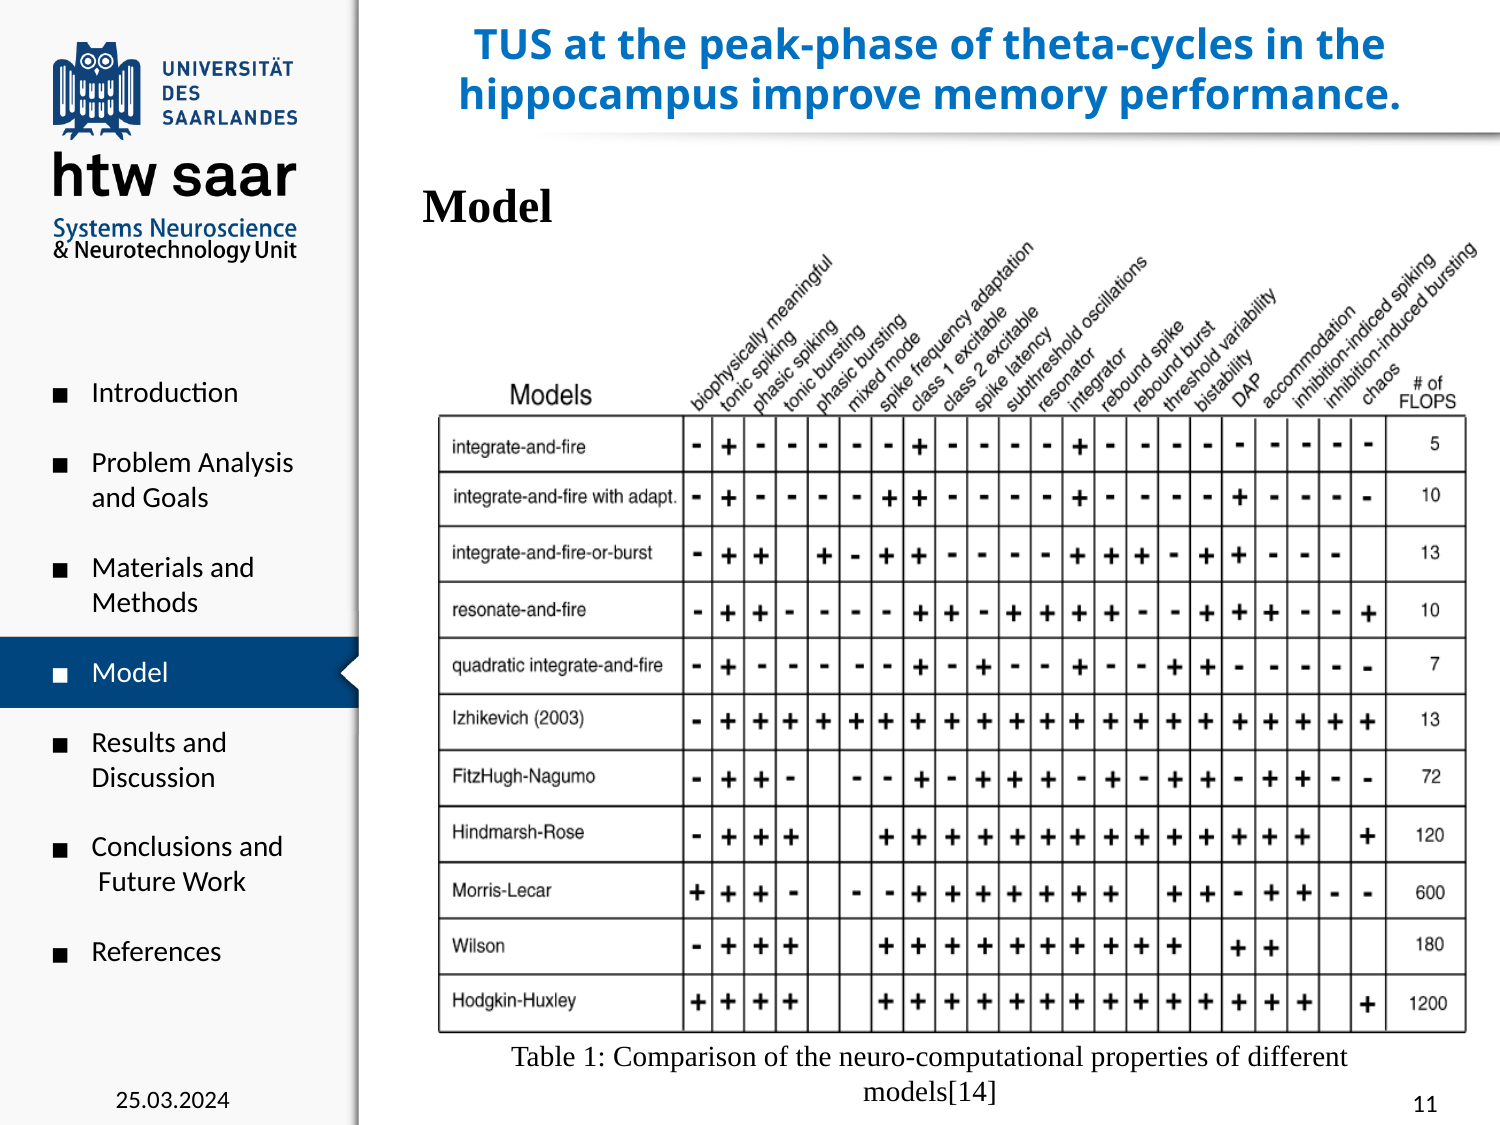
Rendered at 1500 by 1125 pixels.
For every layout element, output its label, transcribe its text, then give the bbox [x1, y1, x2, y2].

text_box Model [407, 176, 1453, 230]
text_box TUS at the peak-phase of theta-cycles in the hippocampus improve memory performance. [389, 10, 1471, 87]
text_box [389, 1076, 1340, 1122]
text_box [1413, 1076, 1471, 1122]
text_box Table 1: Comparison of the neuro-computational properties of different models[14] [447, 1054, 1413, 1092]
text_box 11 [1340, 1079, 1453, 1125]
picture [0, 0, 1500, 1125]
picture [375, 231, 1485, 1046]
